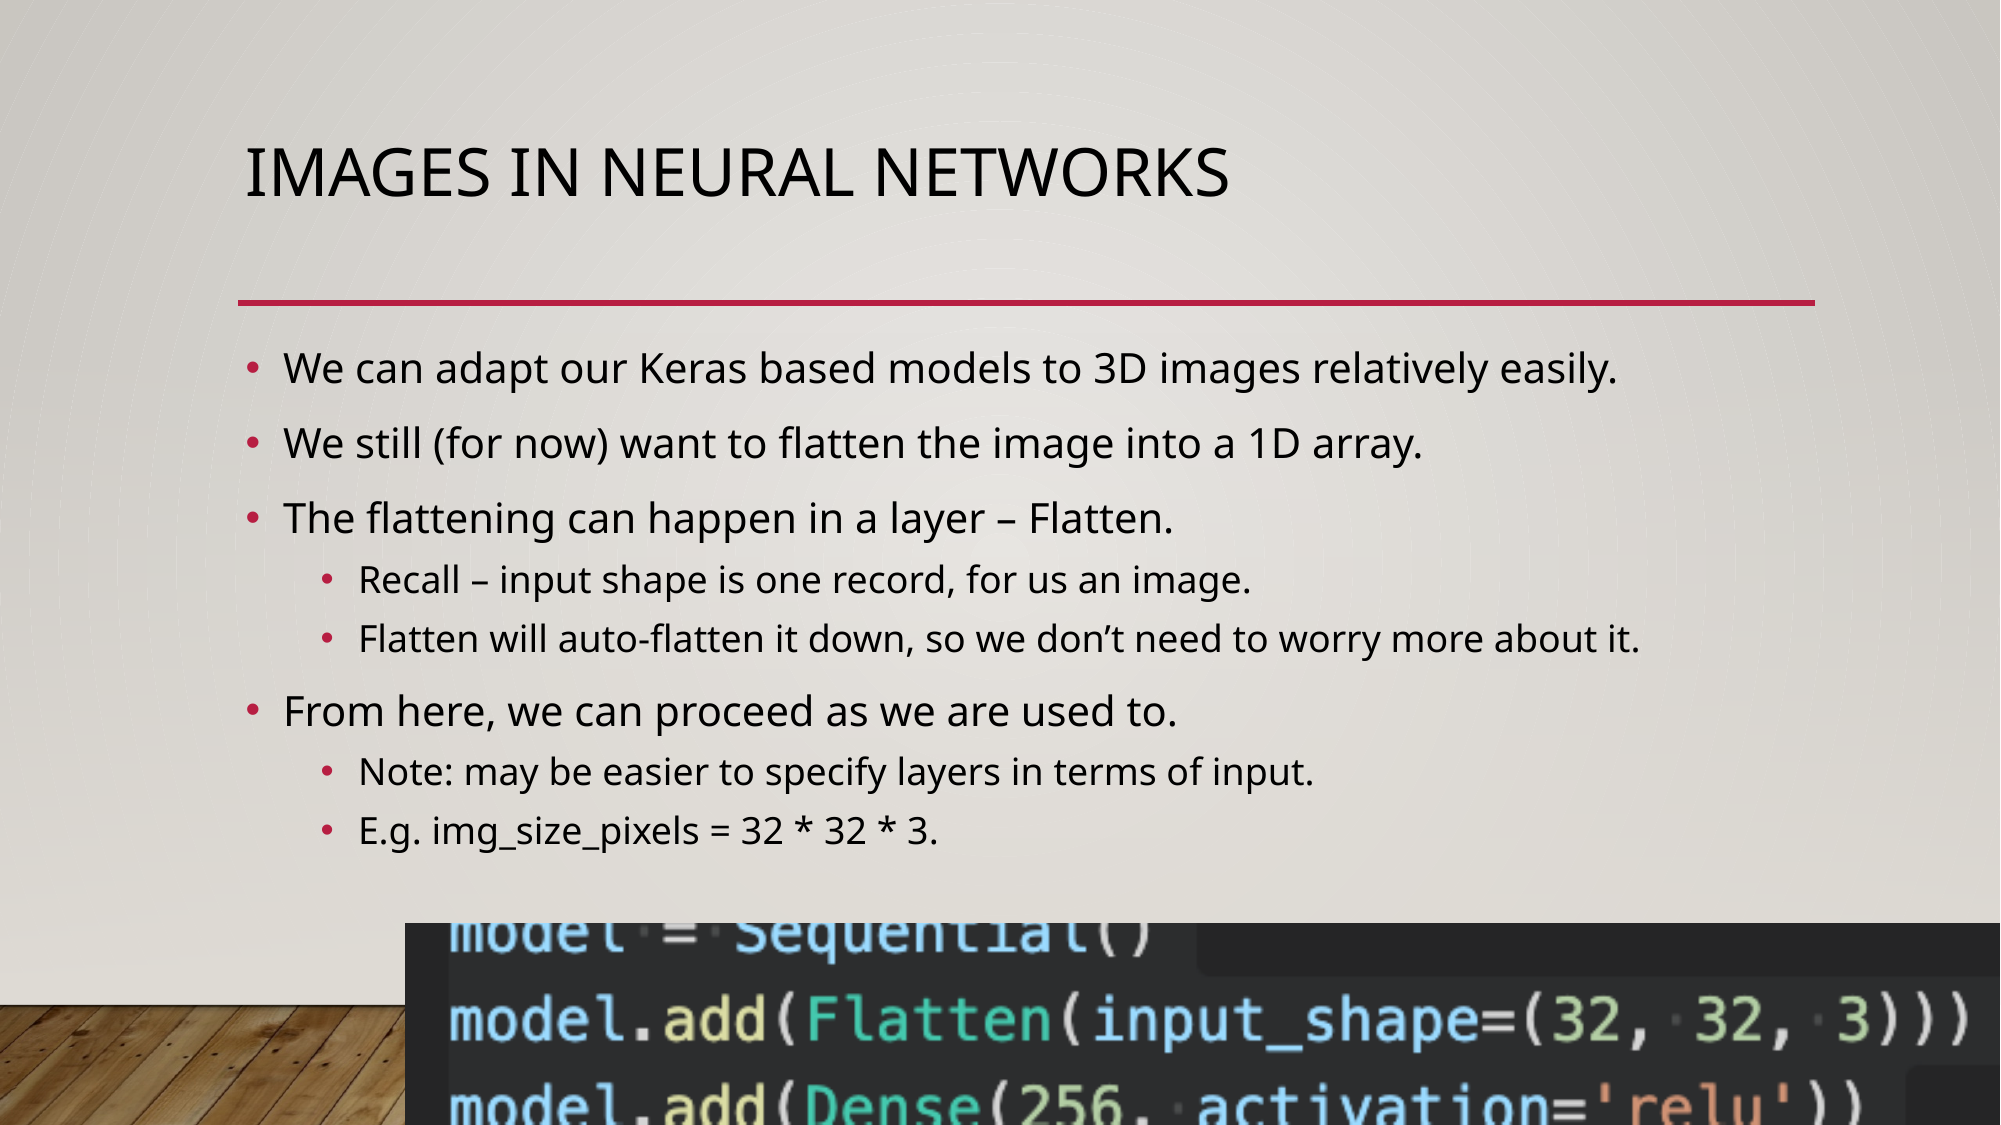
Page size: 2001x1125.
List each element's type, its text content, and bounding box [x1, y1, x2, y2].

list We can adapt our Keras based models to 3D images relatively easily. We still (for now) want to flatten the image into a 1D array. The flattening can happen in a layer – Flatten. Recall – input shape is one record, for us an image. Flatten will auto-flatten it down, so we don’t need to worry more about it. From here, we can proceed as we are used to. Note: may be easier to specify layers in terms of input. E.g. img_size_pixels = 32 * 32 * 3. [237, 330, 1814, 898]
title Images in Neural Networks [237, 131, 1814, 305]
picture [0, 922, 2000, 1125]
